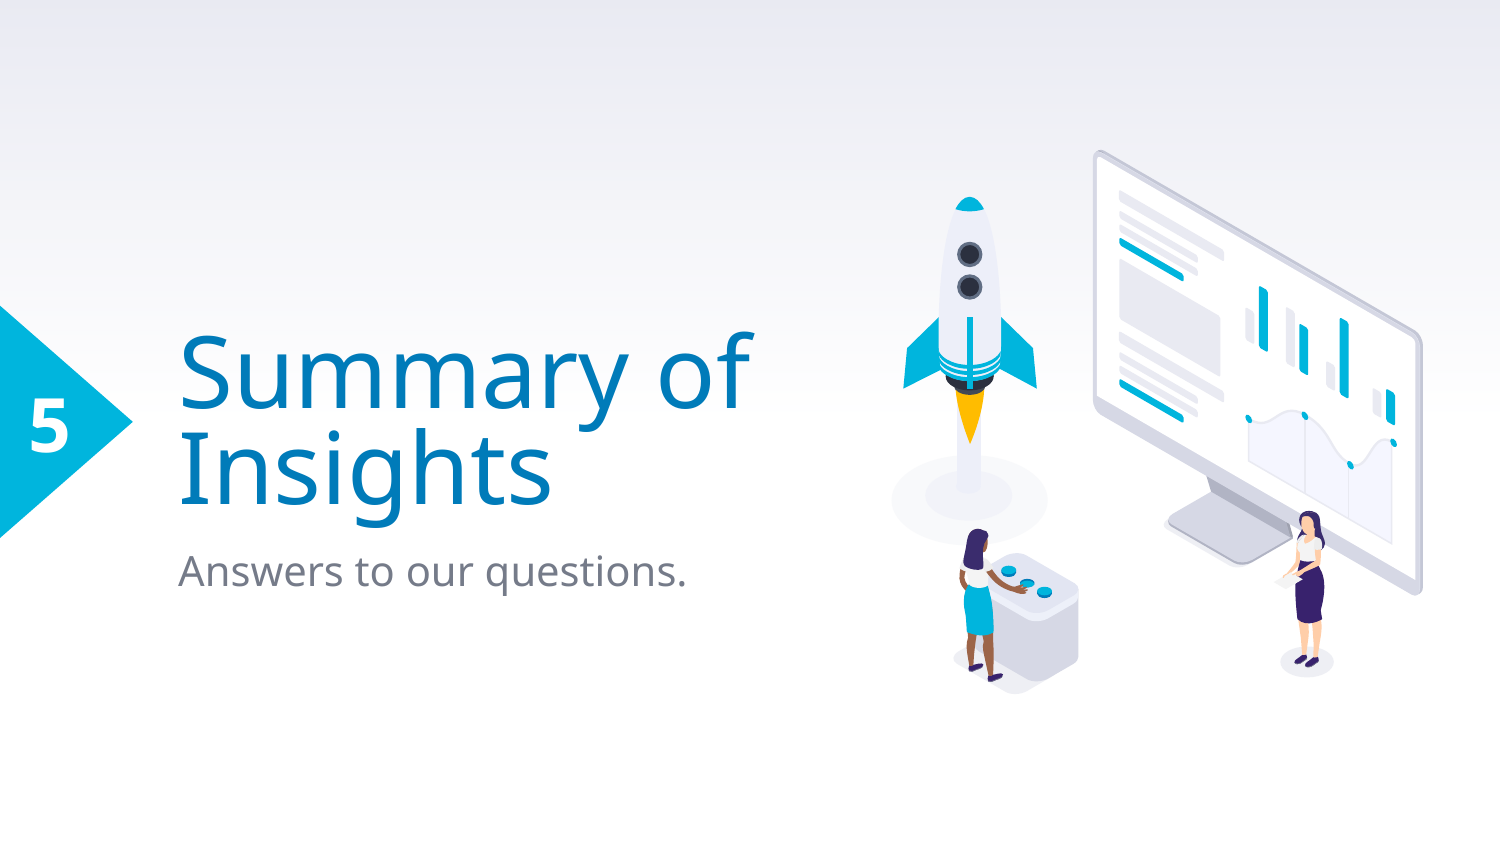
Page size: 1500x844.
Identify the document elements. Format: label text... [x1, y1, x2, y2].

title Summary of Insights [178, 333, 886, 524]
text_box 5 [0, 306, 100, 540]
subtitle Answers to our questions. [178, 539, 886, 668]
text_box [891, 149, 1424, 695]
